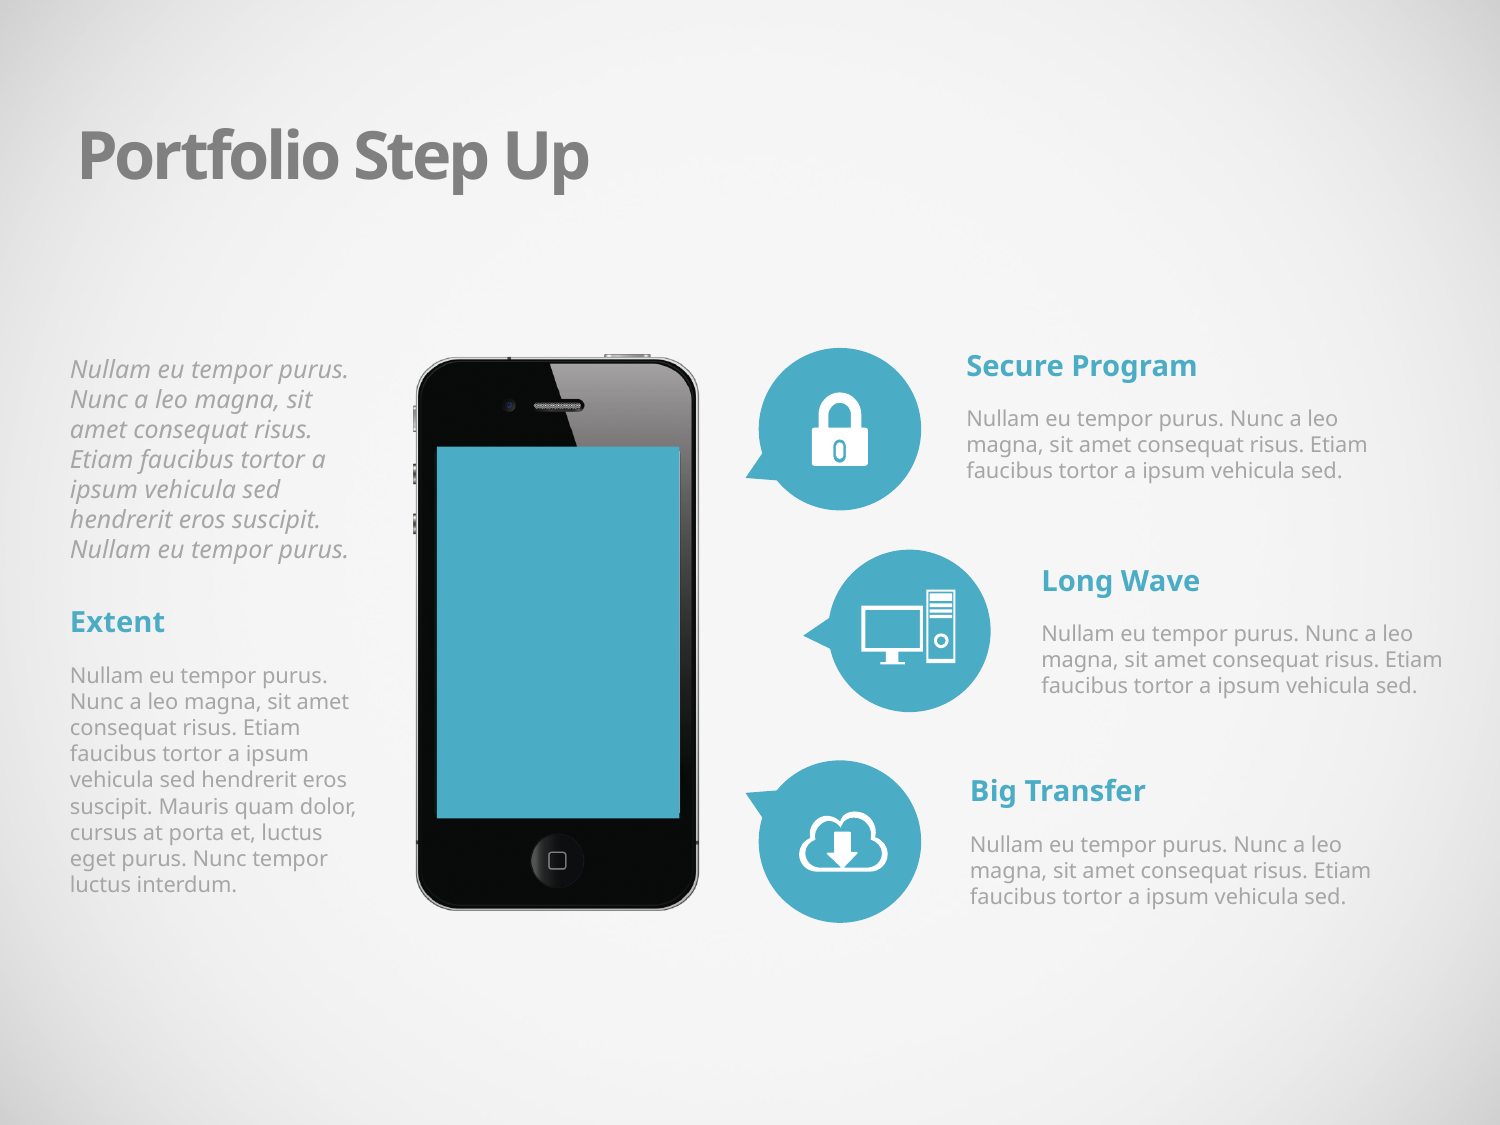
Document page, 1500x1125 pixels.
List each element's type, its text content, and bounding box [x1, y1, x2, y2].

text_box Portfolio Step Up [68, 109, 600, 197]
picture [0, 0, 1500, 1125]
text_box Secure Program Nullam eu tempor purus. Nunc a leo magna, sit amet consequat risus. Etiam faucibus tortor a ipsum vehicula sed. [958, 342, 1388, 487]
text_box Big Transfer Nullam eu tempor purus. Nunc a leo magna, sit amet consequat risus. Etiam faucibus tortor a ipsum vehicula sed. [962, 768, 1391, 913]
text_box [747, 742, 911, 931]
text_box Long Wave Nullam eu tempor purus. Nunc a leo magna, sit amet consequat risus. Etiam faucibus tortor a ipsum vehicula sed. [1033, 558, 1463, 702]
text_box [860, 589, 956, 665]
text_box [811, 392, 869, 467]
text_box Nullam eu tempor purus. Nunc a leo magna, sit amet consequat risus. Etiam faucibus tortor a ipsum vehicula sed hendrerit eros suscipit. Nullam eu tempor purus. [62, 350, 363, 568]
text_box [815, 537, 979, 726]
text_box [747, 340, 911, 529]
text_box Extent Nullam eu tempor purus. Nunc a leo magna, sit amet consequat risus. Etiam faucibus tortor a ipsum vehicula sed hendrerit eros suscipit. Mauris quam dolor, cursus at porta et, luctus eget purus. Nunc tempor luctus interdum. [62, 600, 372, 901]
